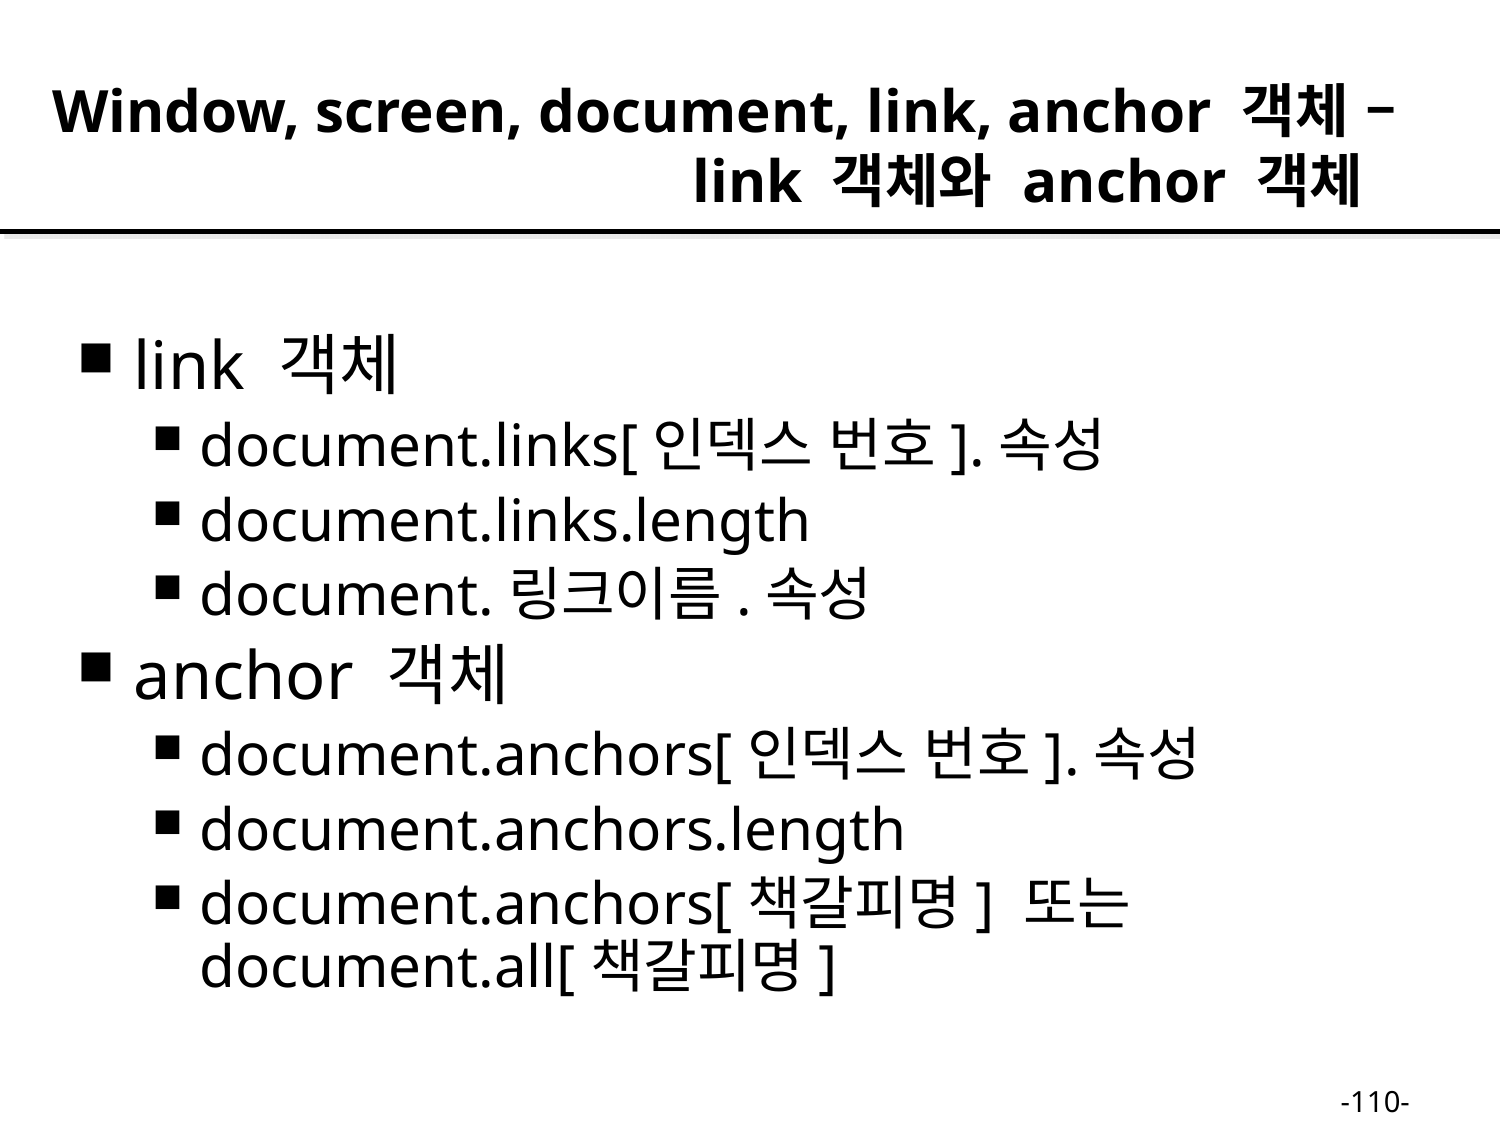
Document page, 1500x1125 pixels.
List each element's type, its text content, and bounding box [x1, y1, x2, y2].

list link 객체 document.links[인덱스 번호].속성 document.links.length document.링크이름.속성 anchor 객체 document.anchors[인덱스 번호].속성 document.anchors.length document.anchors[책갈피명] 또는 document.all[책갈피명] [62, 324, 1438, 1063]
slide_number -110- [1074, 1075, 1425, 1125]
text_box Window, screen, document, link, anchor 객체 – link 객체와 anchor 객체 [37, 66, 1500, 221]
